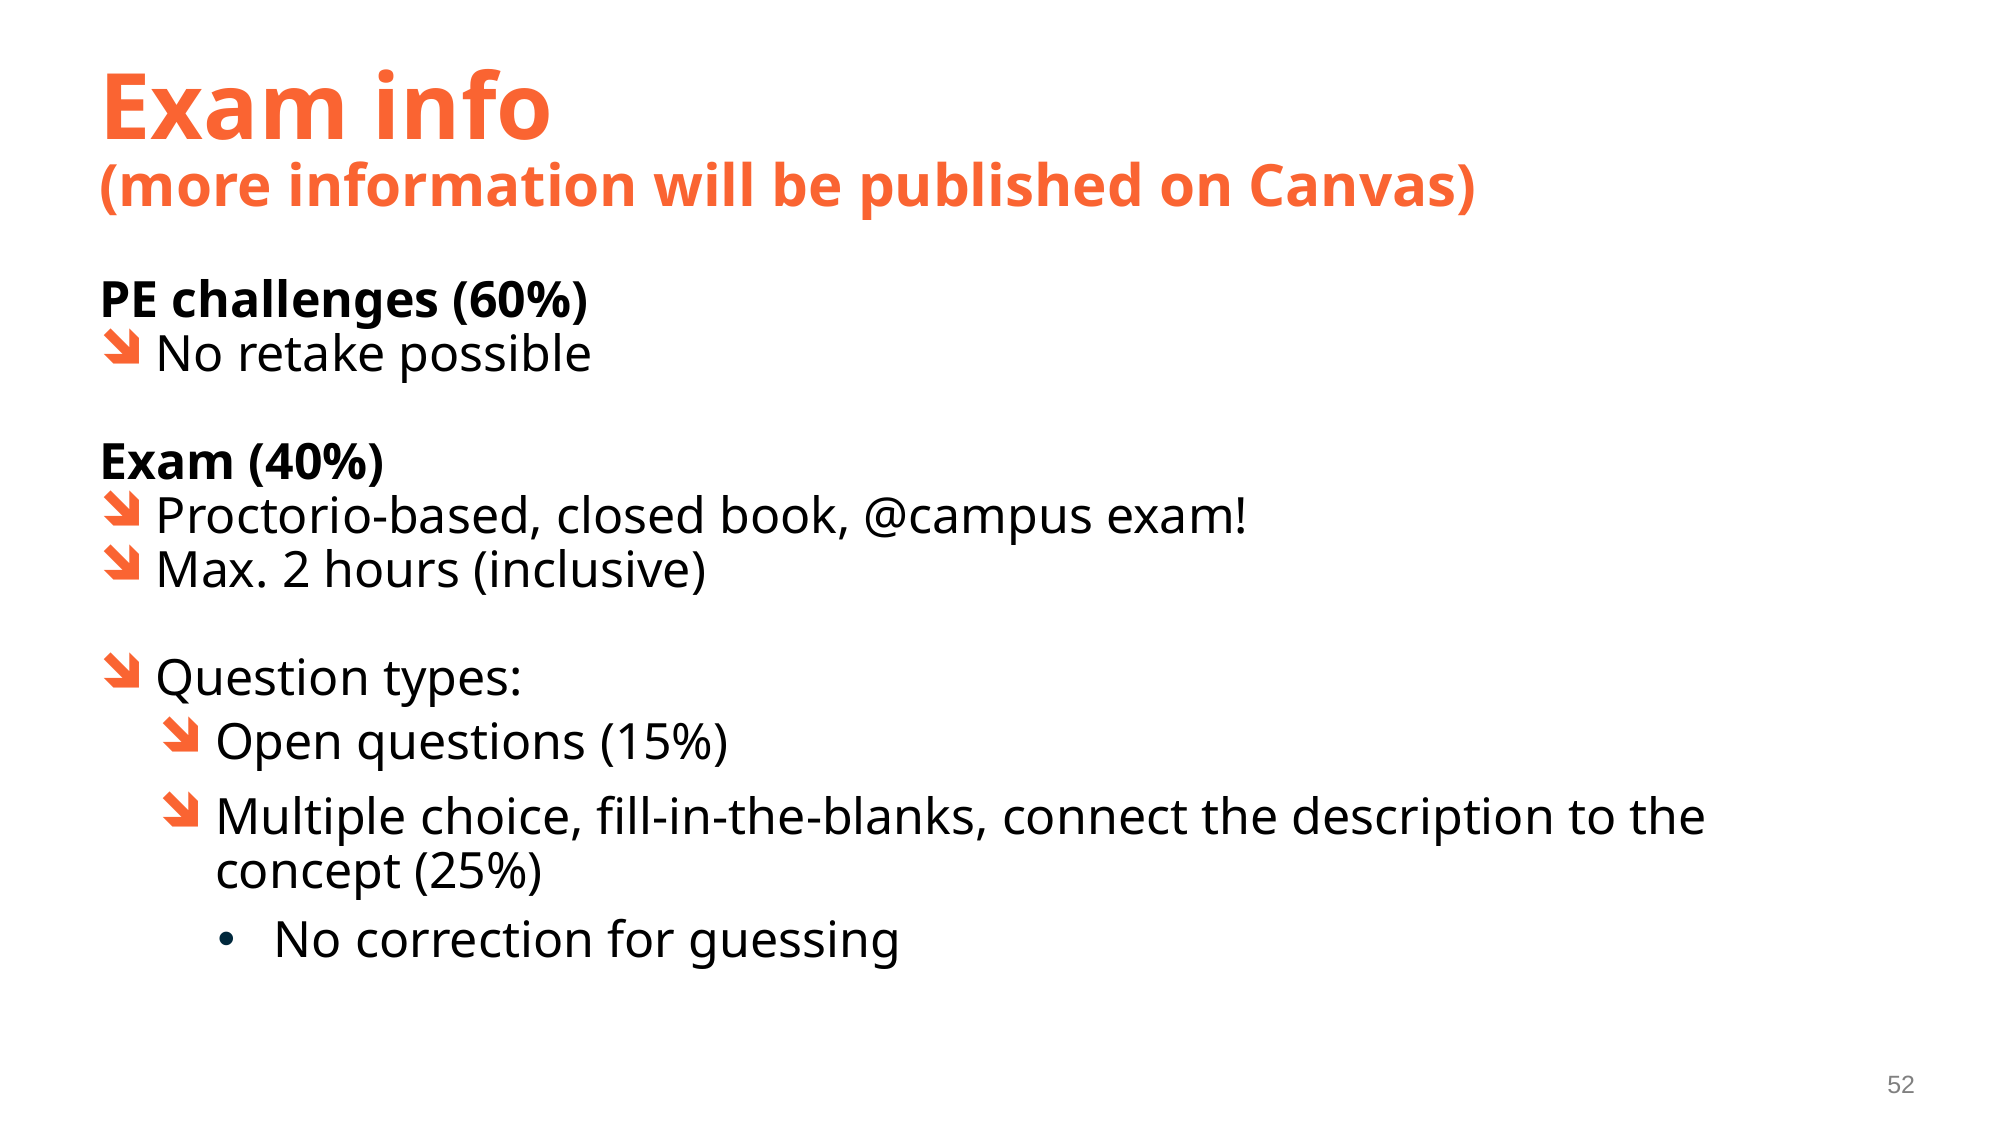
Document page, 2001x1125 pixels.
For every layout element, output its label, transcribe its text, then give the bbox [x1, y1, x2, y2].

title Exam info (more information will be published on Canvas) [84, 49, 1916, 233]
slide_number 52 [1815, 1061, 1916, 1107]
list PE challenges (60%) No retake possible Exam (40%) Proctorio-based, closed book, @campus exam! Max. 2 hours (inclusive) Question types: Open questions (15%) Multiple choice, fill-in-the-blanks, connect the description to the concept (25%) No correction for guessing [84, 267, 1916, 1041]
